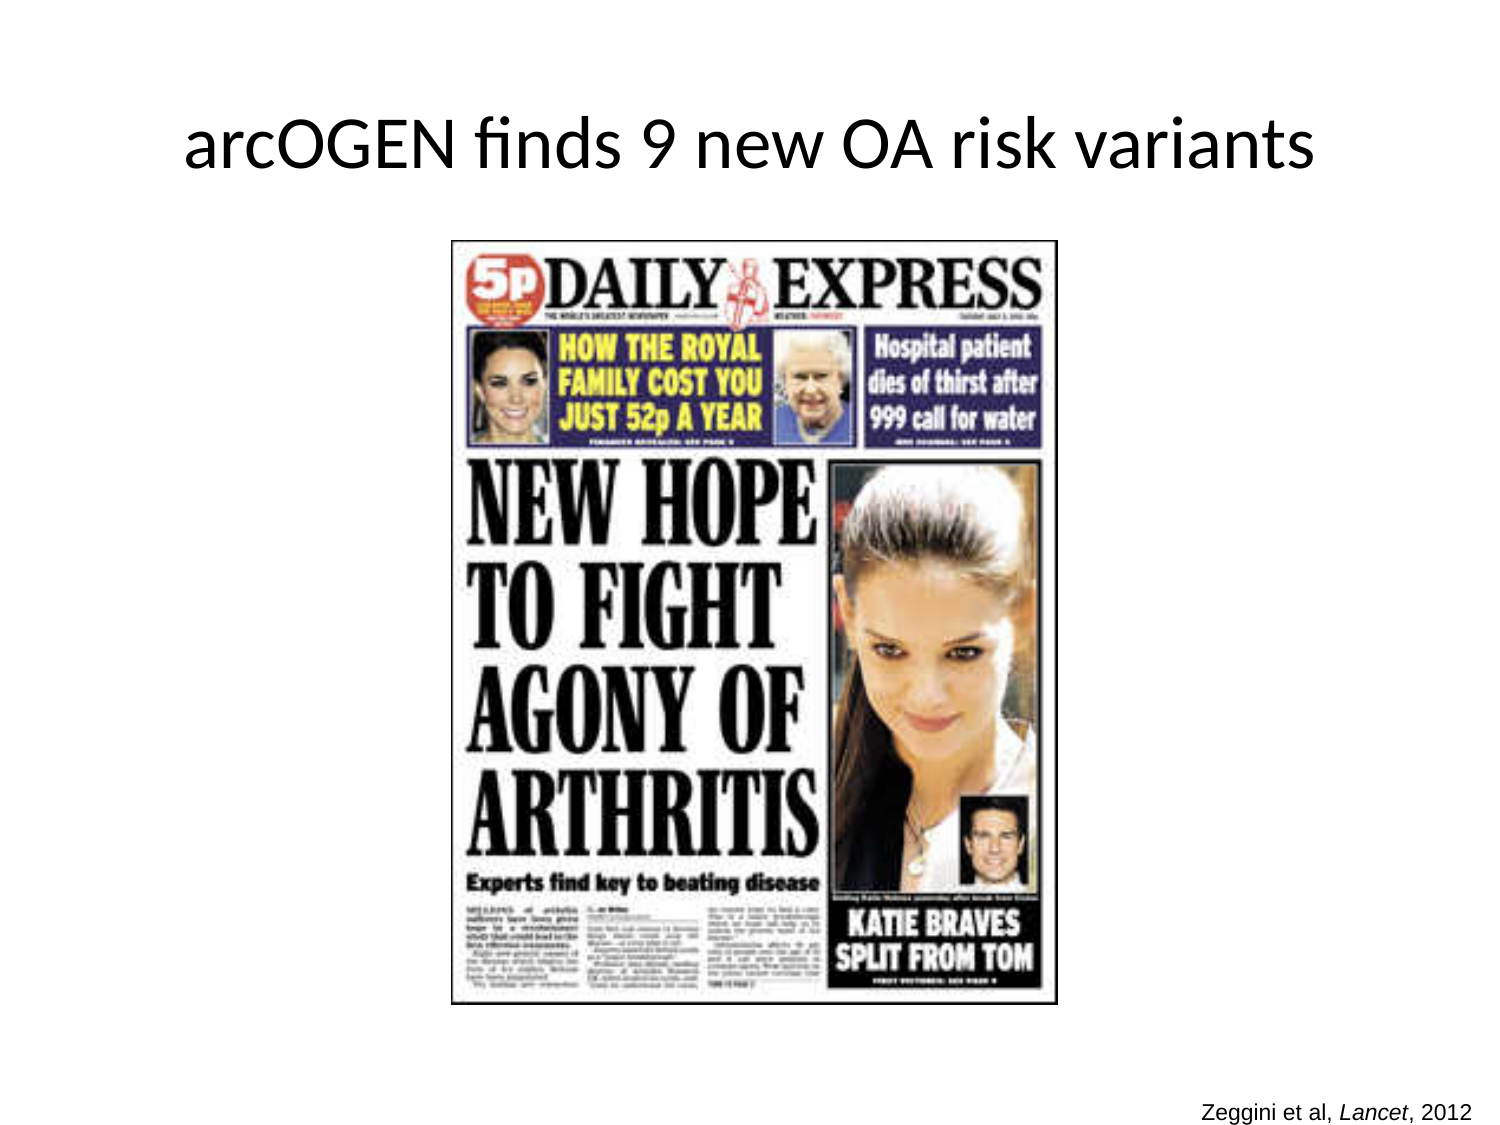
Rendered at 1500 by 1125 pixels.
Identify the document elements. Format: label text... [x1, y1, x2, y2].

title arcOGEN finds 9 new OA risk variants [75, 45, 1425, 233]
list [451, 240, 1058, 1005]
text_box Zeggini et al, Lancet, 2012 [1173, 1090, 1500, 1125]
